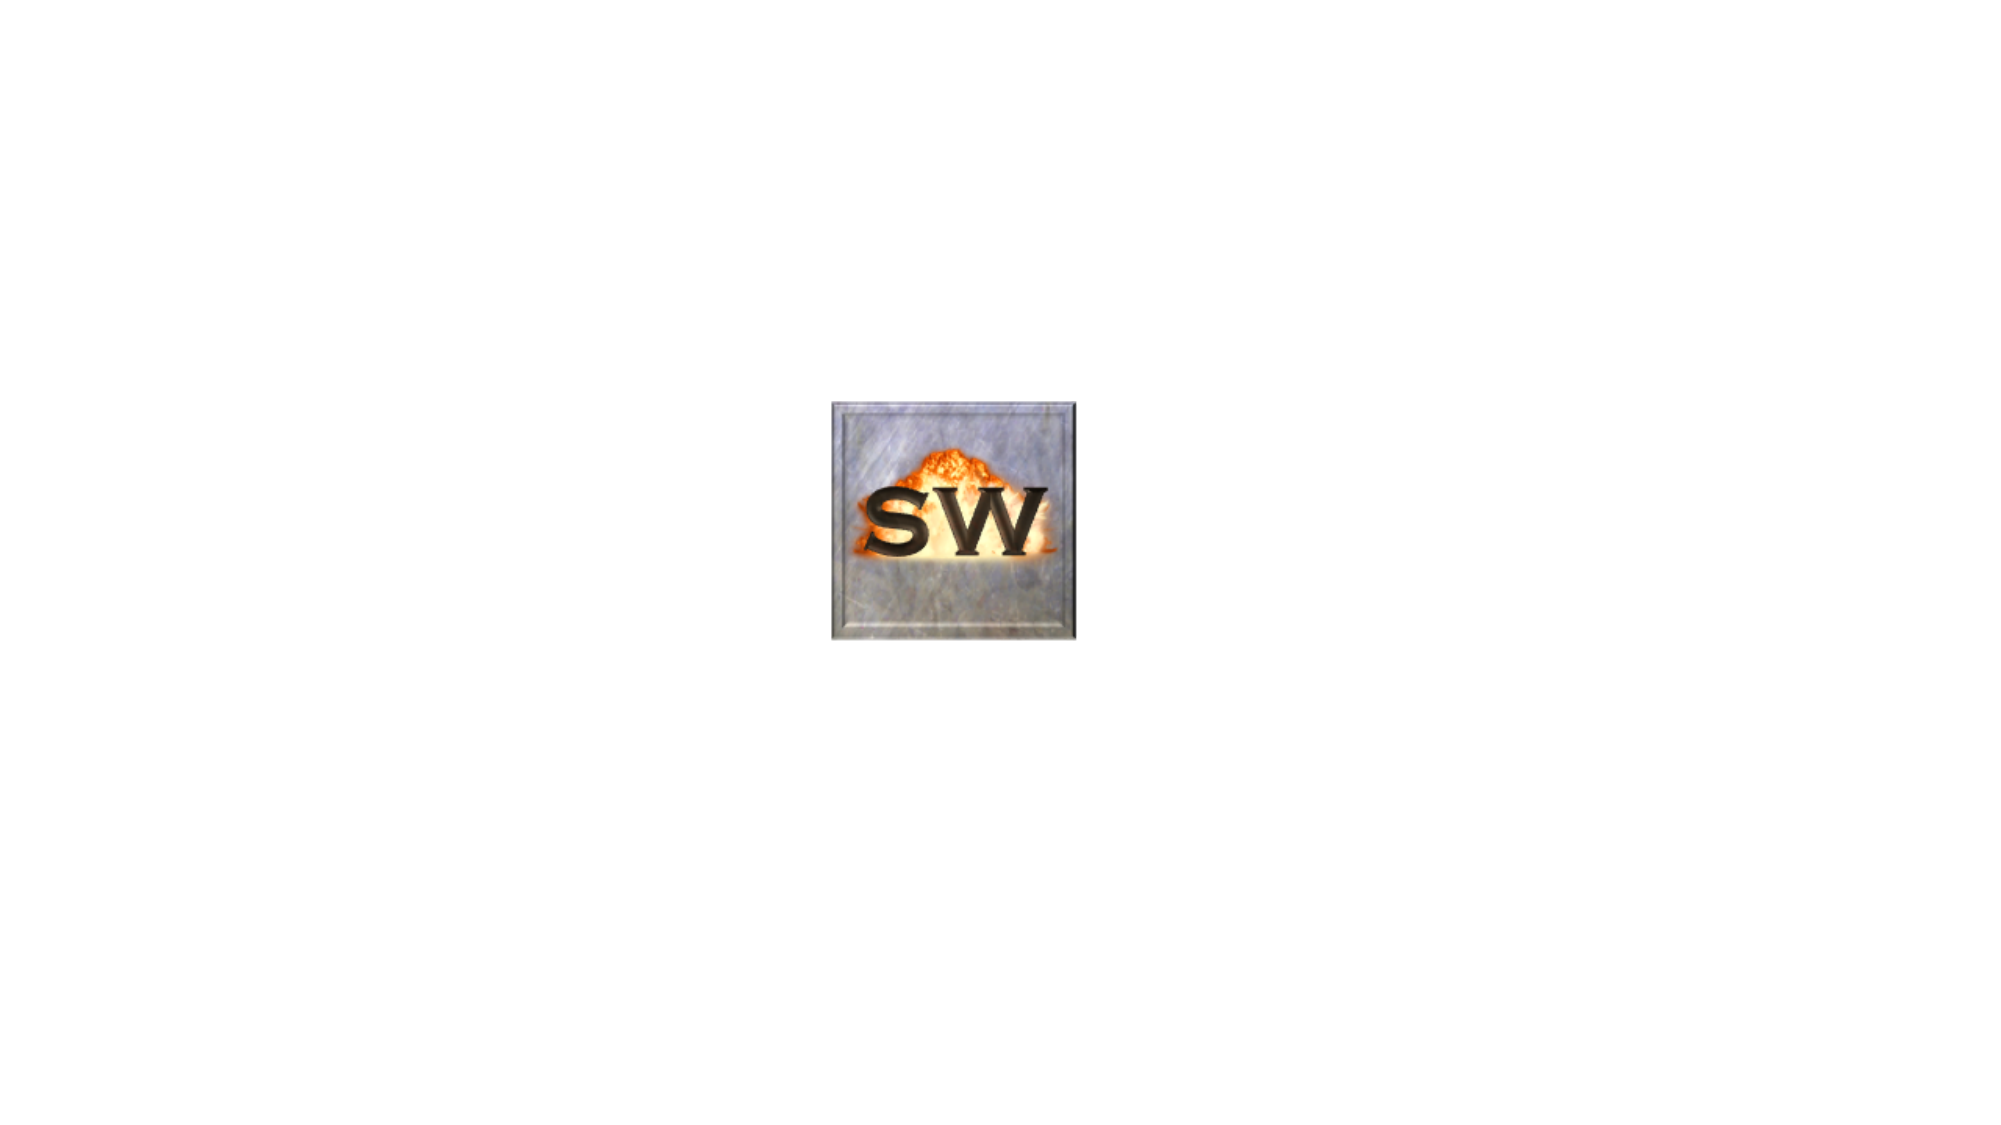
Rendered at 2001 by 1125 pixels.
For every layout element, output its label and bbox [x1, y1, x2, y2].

picture [831, 401, 1077, 641]
